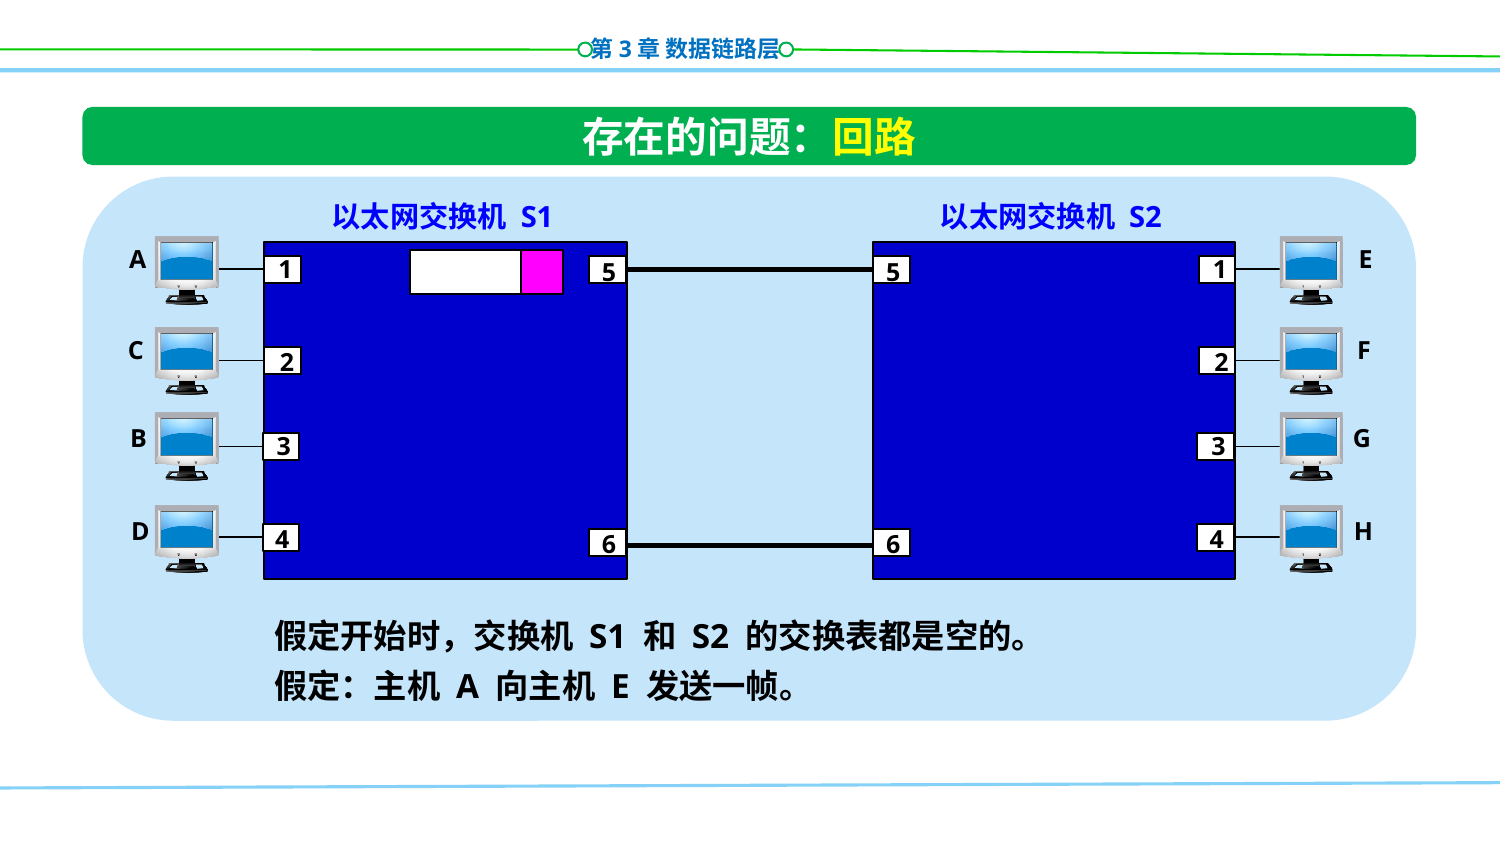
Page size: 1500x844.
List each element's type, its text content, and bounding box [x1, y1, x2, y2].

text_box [111, 190, 633, 580]
text_box [931, 106, 1417, 166]
text_box [80, 203, 1419, 723]
text_box 假定开始时，交换机 S1 和 S2 的交换表都是空的。 假定：主机 A 向主机 E 发送一帧。 [259, 597, 1245, 713]
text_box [409, 249, 564, 295]
text_box [82, 106, 567, 166]
text_box 存在的问题：回路 [567, 103, 931, 168]
text_box [124, 174, 1374, 267]
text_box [870, 190, 1390, 580]
